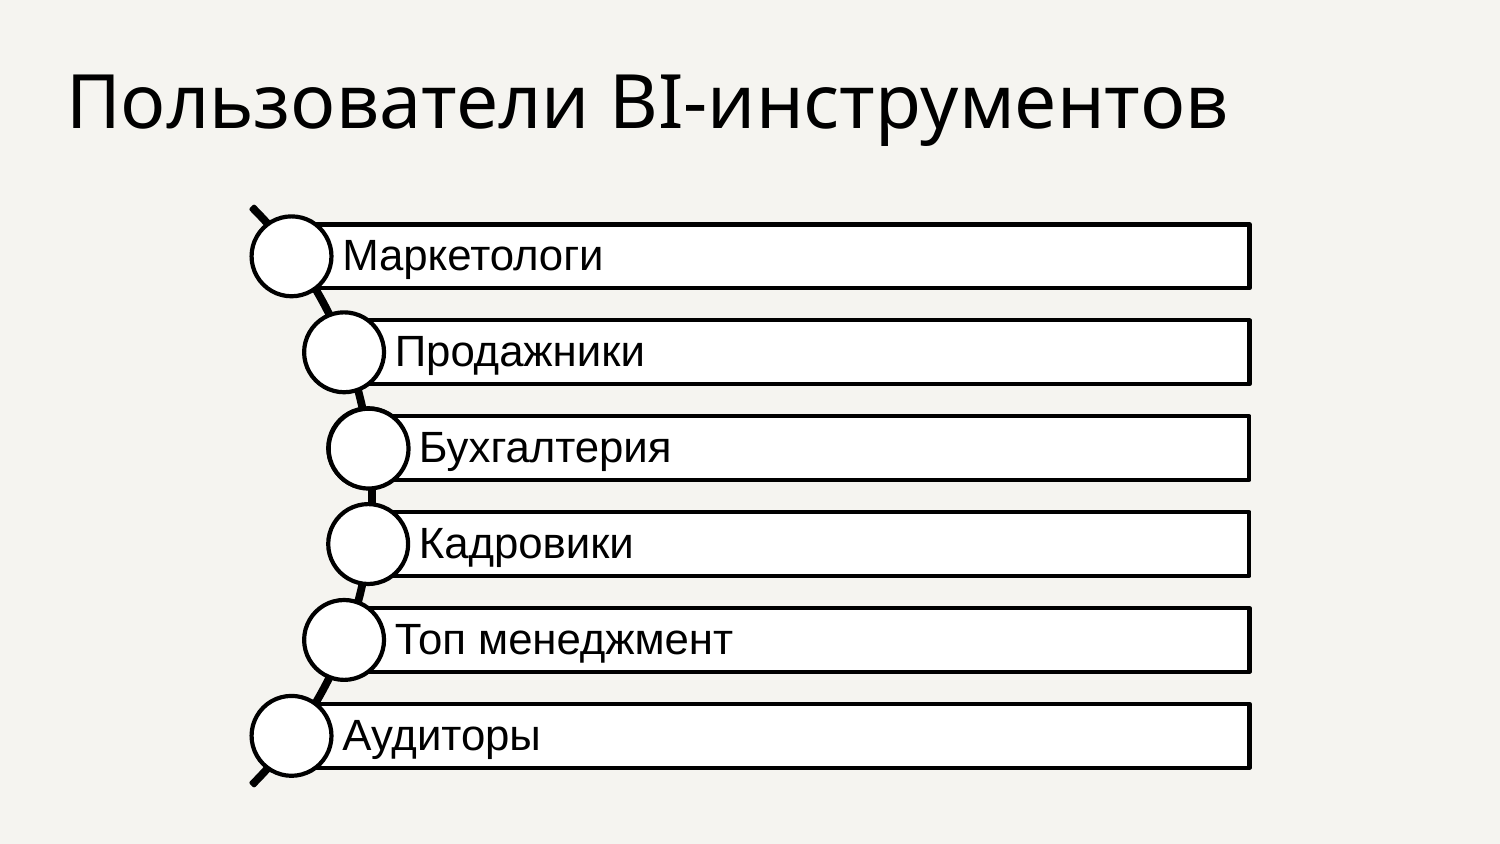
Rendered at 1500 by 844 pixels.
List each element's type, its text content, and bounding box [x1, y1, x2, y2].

title Пользователи BI-инструментов [51, 31, 1449, 159]
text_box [0, 86, 1250, 844]
